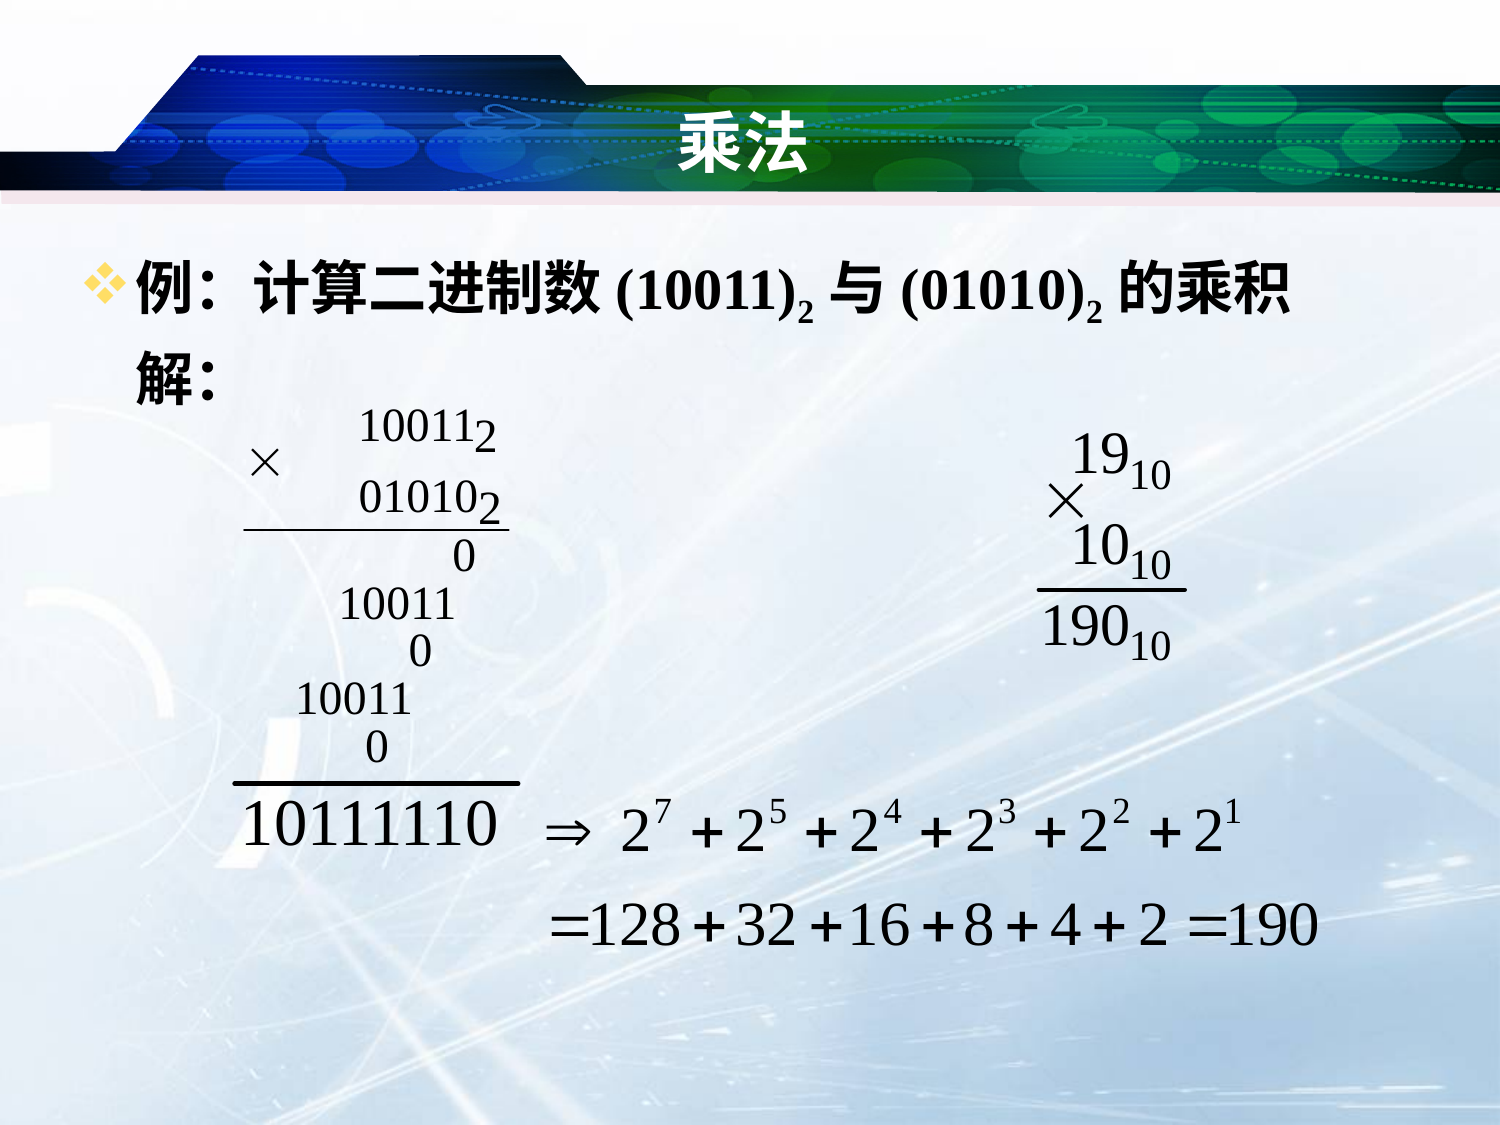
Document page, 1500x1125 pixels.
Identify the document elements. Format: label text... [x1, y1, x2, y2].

text_box 例：计算二进制数(10011)2与(01010)2的乘积 解： [64, 243, 1403, 405]
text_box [535, 781, 1330, 961]
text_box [1021, 408, 1203, 685]
picture [0, 0, 1500, 1125]
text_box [215, 383, 540, 870]
title 乘法 [99, 94, 1388, 188]
